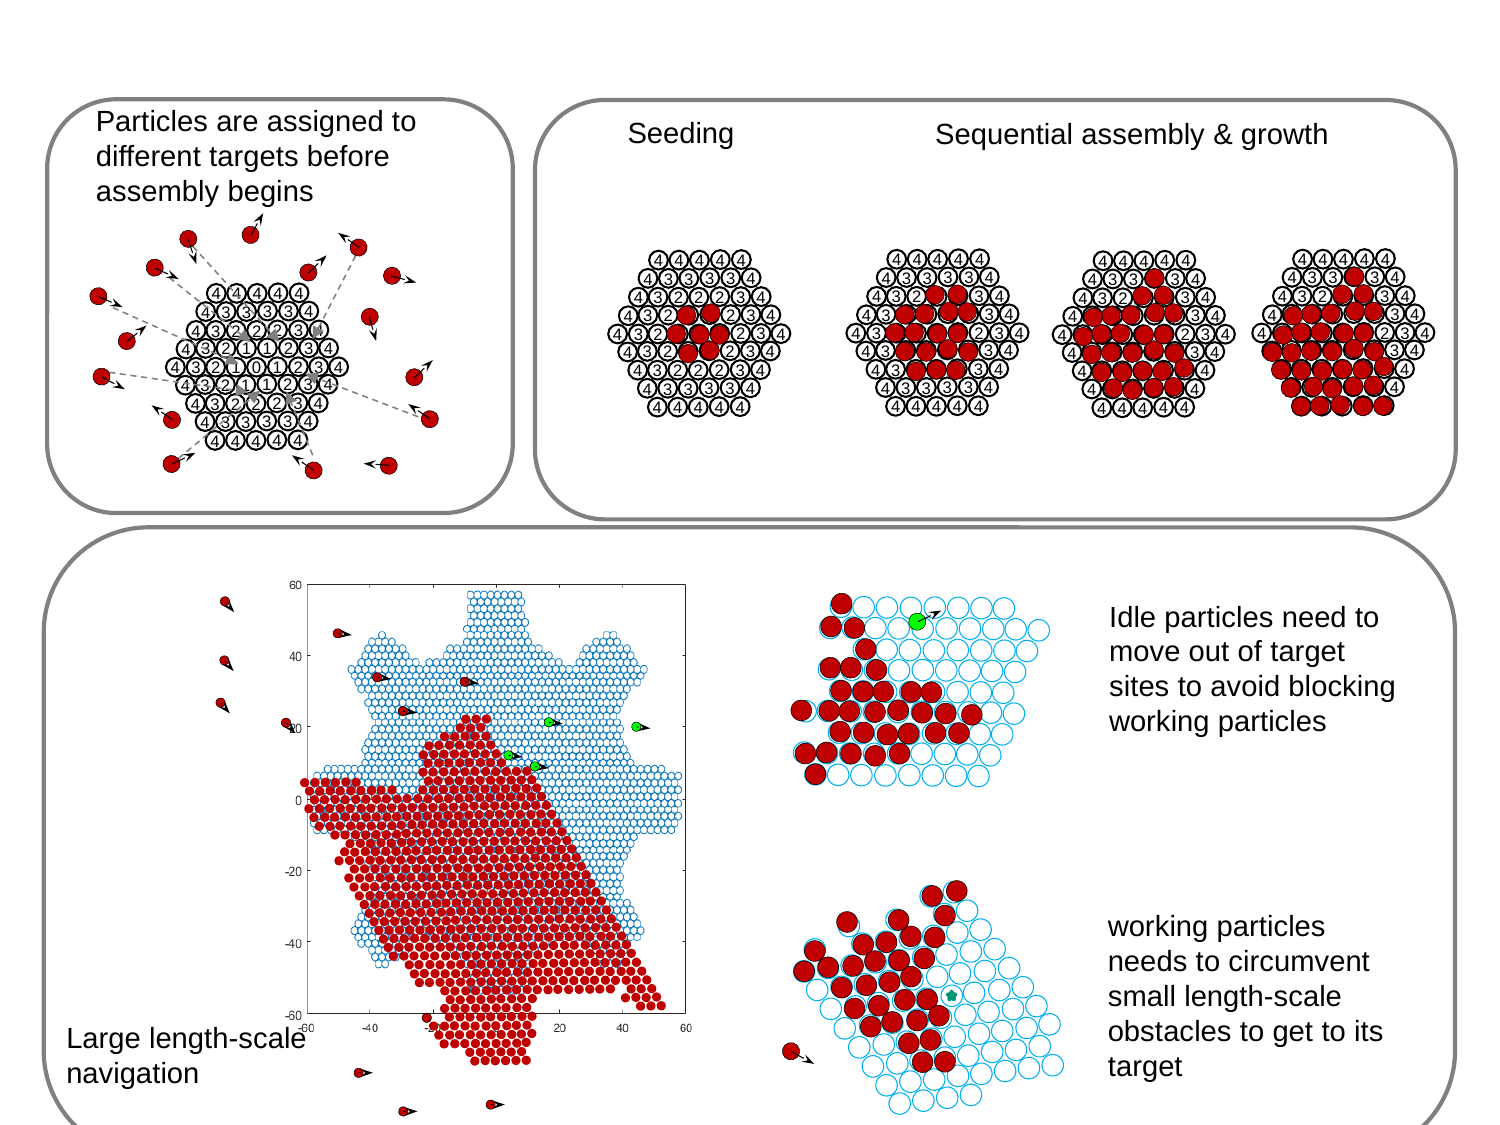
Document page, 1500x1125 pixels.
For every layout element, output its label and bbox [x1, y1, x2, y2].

text_box [43, 94, 1456, 1125]
